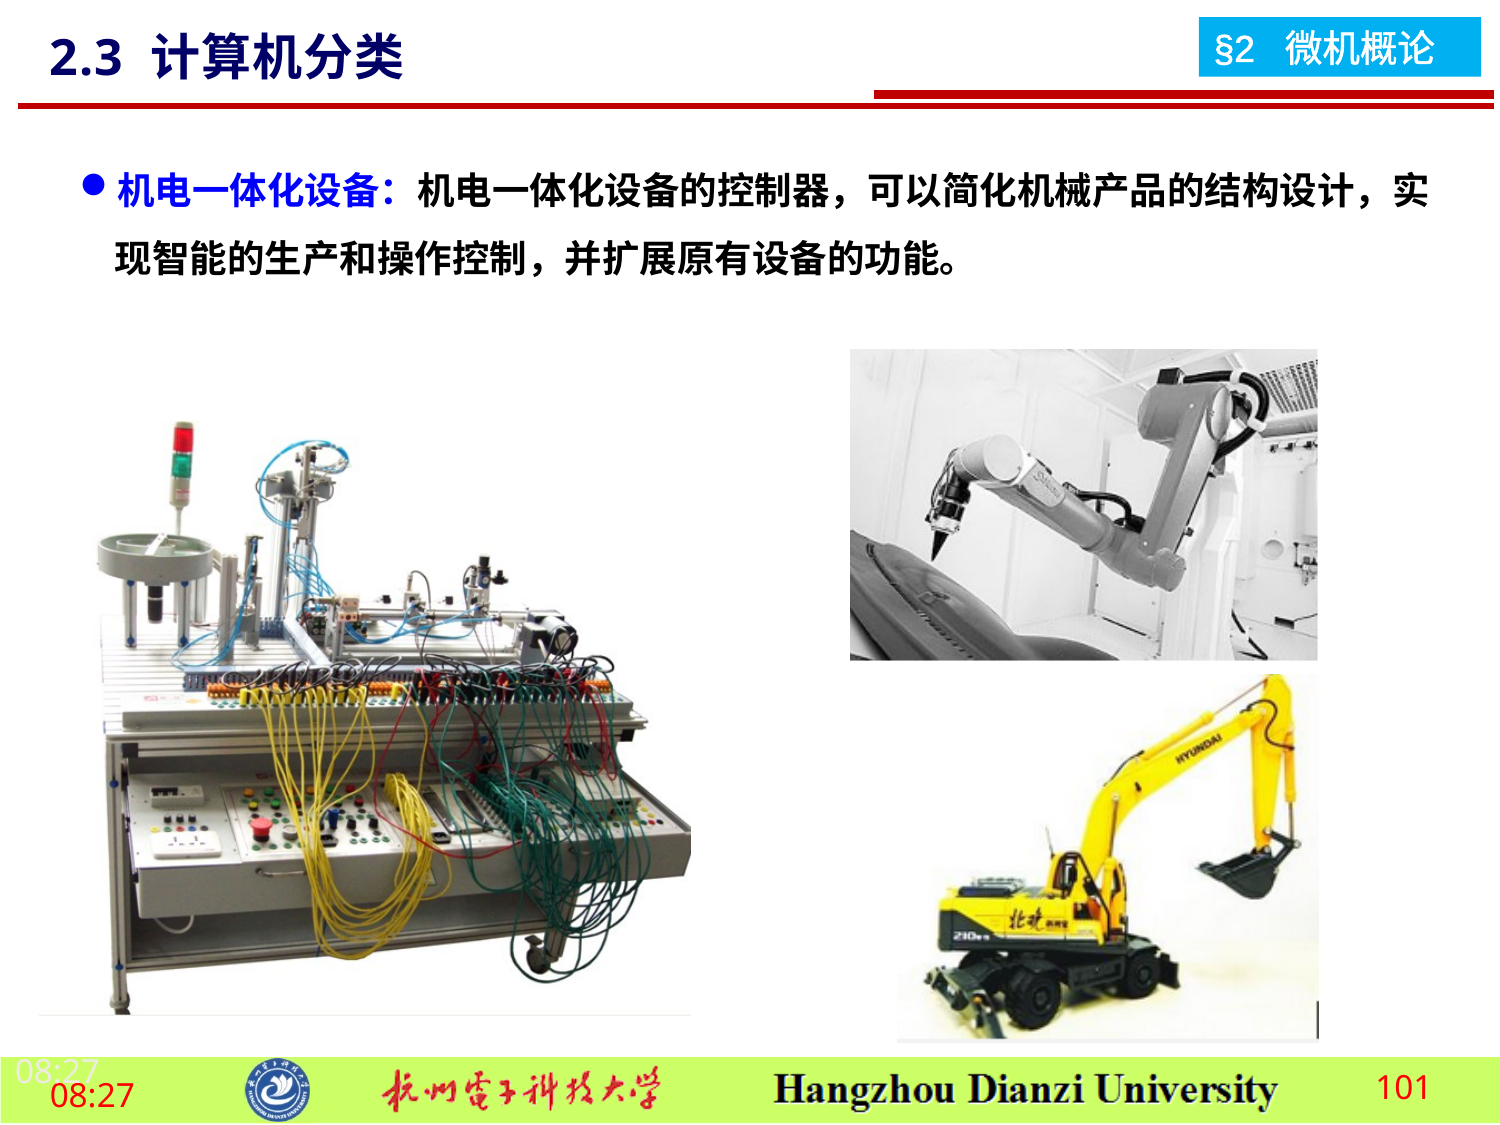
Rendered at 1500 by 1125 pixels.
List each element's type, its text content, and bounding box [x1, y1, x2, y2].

picture [29, 420, 692, 1017]
picture [897, 674, 1319, 1044]
text_box 机电一体化设备：机电一体化设备的控制器，可以简化机械产品的结构设计，实现智能的生产和操作控制，并扩展原有设备的功能。 [64, 137, 1459, 287]
text_box 2.3 计算机分类 [35, 17, 996, 93]
picture [0, 1057, 1500, 1125]
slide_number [0, 1042, 350, 1103]
picture [850, 349, 1321, 665]
